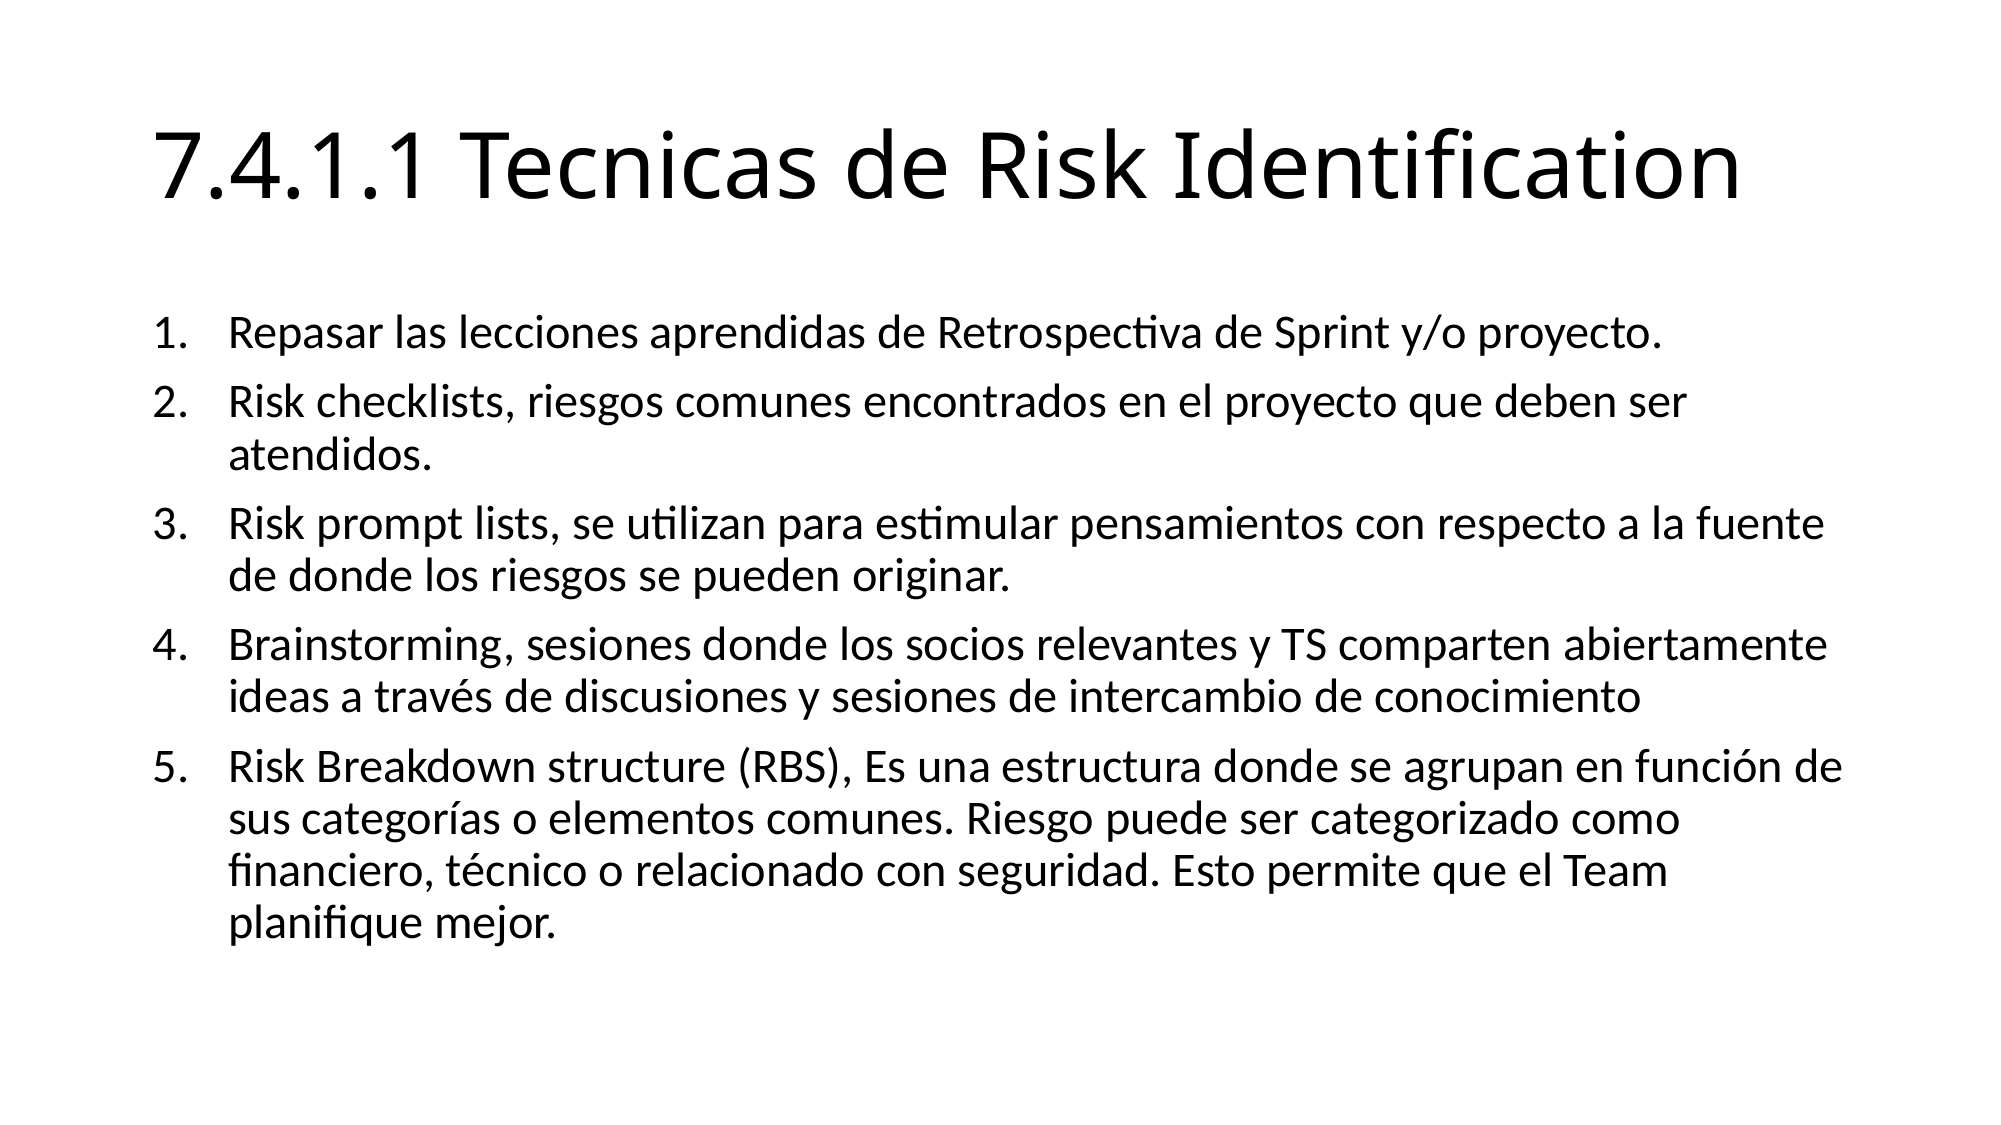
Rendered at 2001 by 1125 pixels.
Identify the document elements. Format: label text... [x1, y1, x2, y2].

title 7.4.1.1 Tecnicas de Risk Identification [137, 59, 1863, 278]
list Repasar las lecciones aprendidas de Retrospectiva de Sprint y/o proyecto. Risk checklists, riesgos comunes encontrados en el proyecto que deben ser atendidos. Risk prompt lists, se utilizan para estimular pensamientos con respecto a la fuente de donde los riesgos se pueden originar. Brainstorming, sesiones donde los socios relevantes y TS comparten abiertamente ideas a través de discusiones y sesiones de intercambio de conocimiento Risk Breakdown structure (RBS), Es una estructura donde se agrupan en función de sus categorías o elementos comunes. Riesgo puede ser categorizado como financiero, técnico o relacionado con seguridad. Esto permite que el Team planifique mejor. [137, 299, 1863, 1014]
